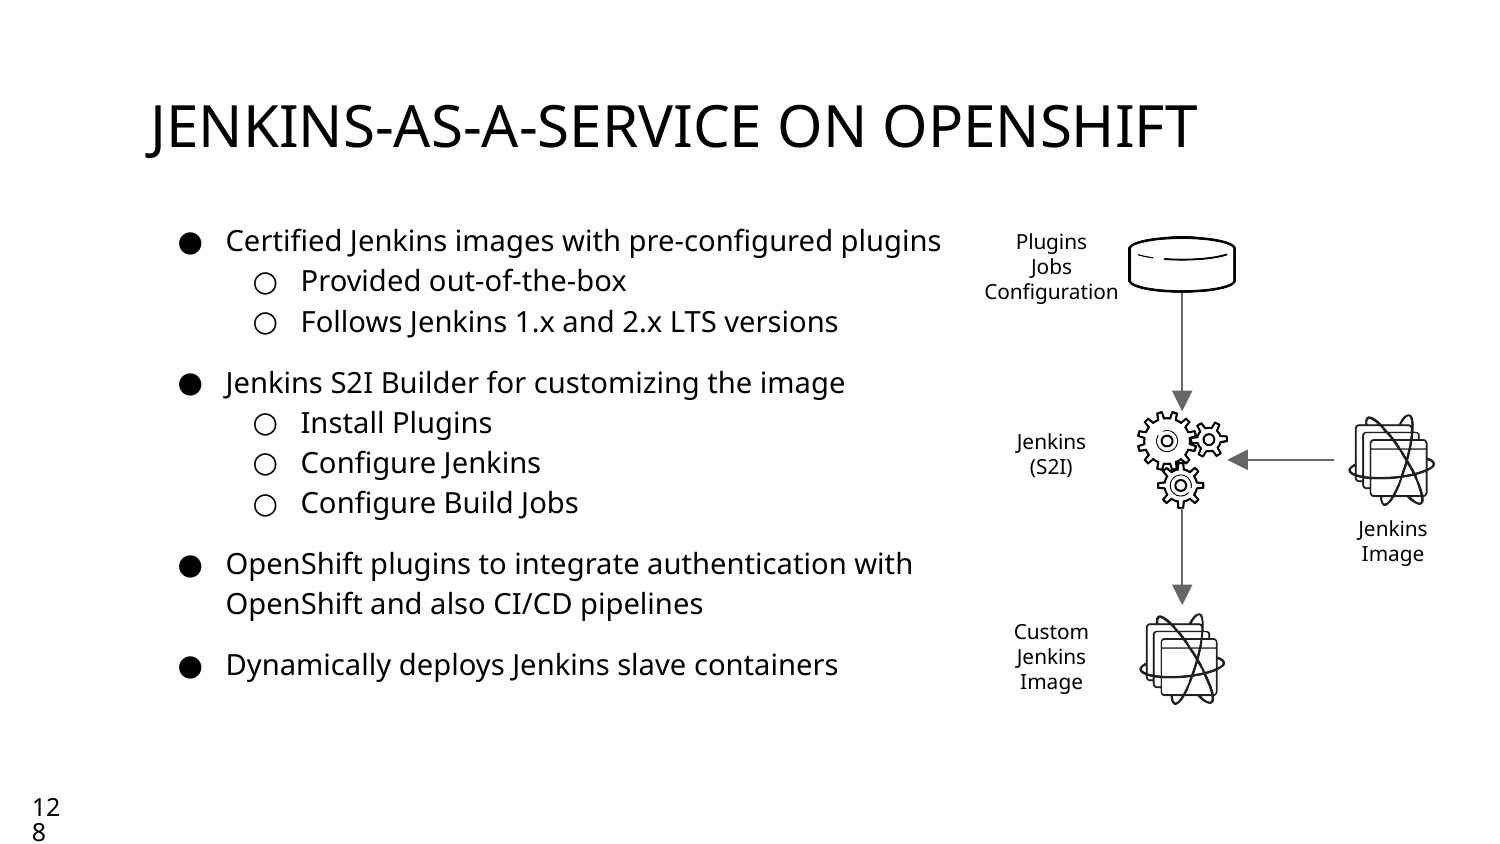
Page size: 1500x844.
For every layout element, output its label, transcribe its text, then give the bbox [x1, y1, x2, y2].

picture [1136, 410, 1228, 509]
text_box Custom Jenkins Image [956, 637, 1126, 675]
picture [1131, 611, 1231, 709]
slide_number 128 [16, 776, 86, 842]
text_box Jenkins Image [1297, 522, 1489, 560]
picture [1341, 412, 1440, 510]
text_box Plugins Jobs Configuration [965, 247, 1123, 285]
text_box Jenkins (S2I) [956, 434, 1131, 472]
title JENKINS-AS-A-SERVICE ON OPENSHIFT [135, 0, 1365, 175]
list Certified Jenkins images with pre-configured plugins Provided out-of-the-box Follows Jenkins 1.x and 2.x LTS versions Jenkins S2I Builder for customizing the image Install Plugins Configure Jenkins Configure Build Jobs OpenShift plugins to integrate authentication with OpenShift and also CI/CD pipelines Dynamically deploys Jenkins slave containers [135, 202, 966, 743]
picture [1128, 235, 1236, 293]
